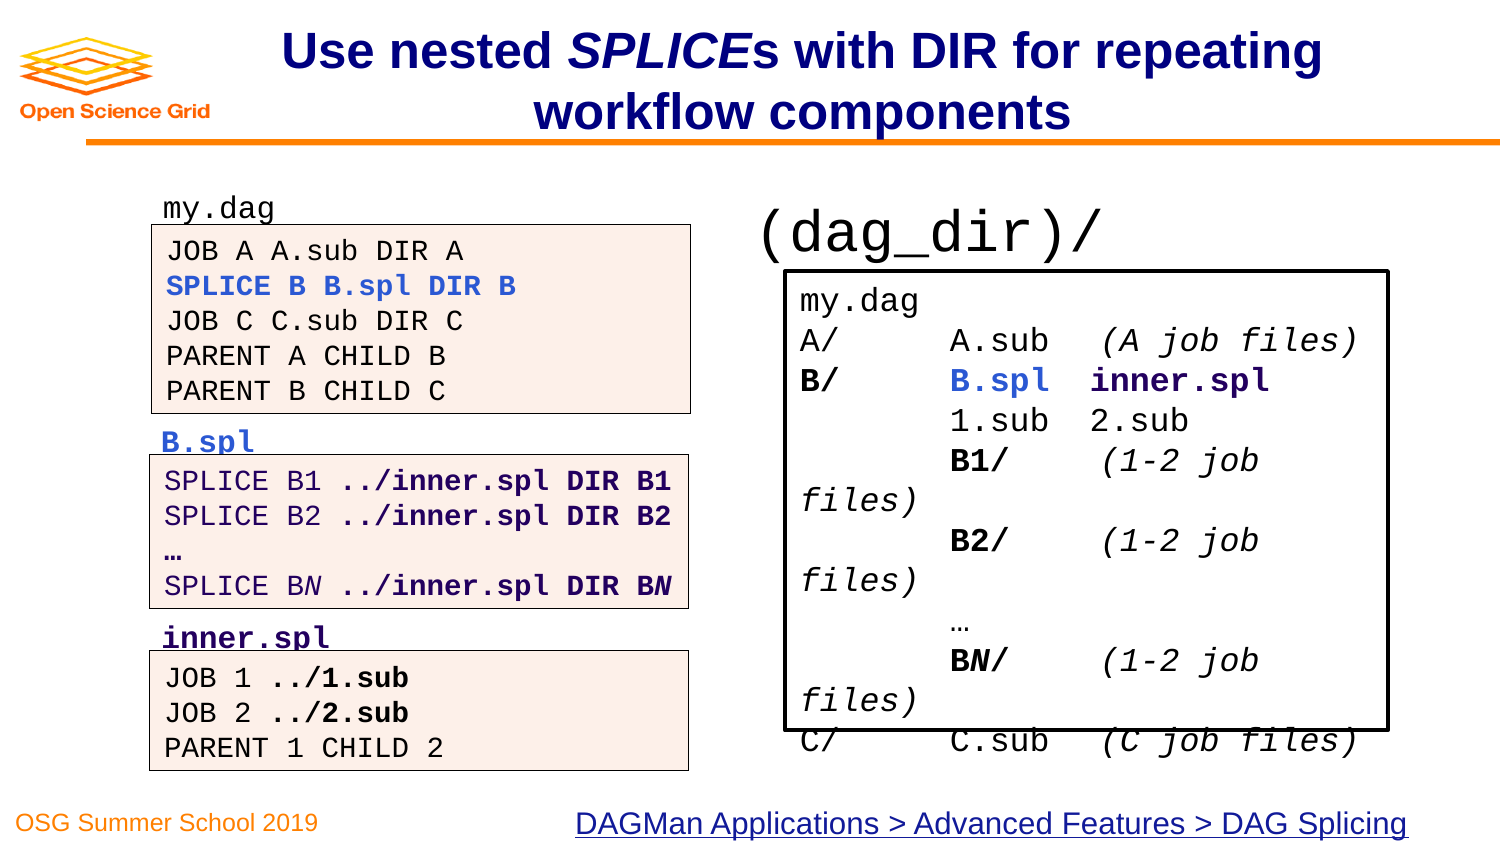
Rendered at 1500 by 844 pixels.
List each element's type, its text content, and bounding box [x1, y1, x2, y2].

text_box B.spl [146, 413, 270, 466]
title Use nested SPLICEs with DIR for repeating workflow components [229, 8, 1376, 149]
picture [0, 20, 229, 134]
text_box my.dag [148, 179, 291, 232]
text_box DAGMan Applications > Advanced Features > DAG Splicing [430, 796, 1424, 844]
text_box (dag_dir)/ [739, 185, 1120, 271]
text_box JOB A A.sub DIR A SPLICE B B.spl DIR B JOB C C.sub DIR C PARENT A CHILD B PARENT B CHILD C [151, 224, 691, 414]
text_box inner.spl [146, 609, 345, 662]
text_box JOB 1 ../1.sub JOB 2 ../2.sub PARENT 1 CHILD 2 [149, 650, 689, 771]
text_box SPLICE B1 ../inner.spl DIR B1 SPLICE B2 ../inner.spl DIR B2 … SPLICE BN ../inner.spl DIR BN [149, 454, 689, 609]
text_box my.dag A/ A.sub (A job files) B/ B.spl inner.spl 1.sub 2.sub B1/ (1-2 job files) B2/ (1-2 job files) … BN/ (1-2 job files) C/ C.sub (C job files) [783, 269, 1390, 732]
